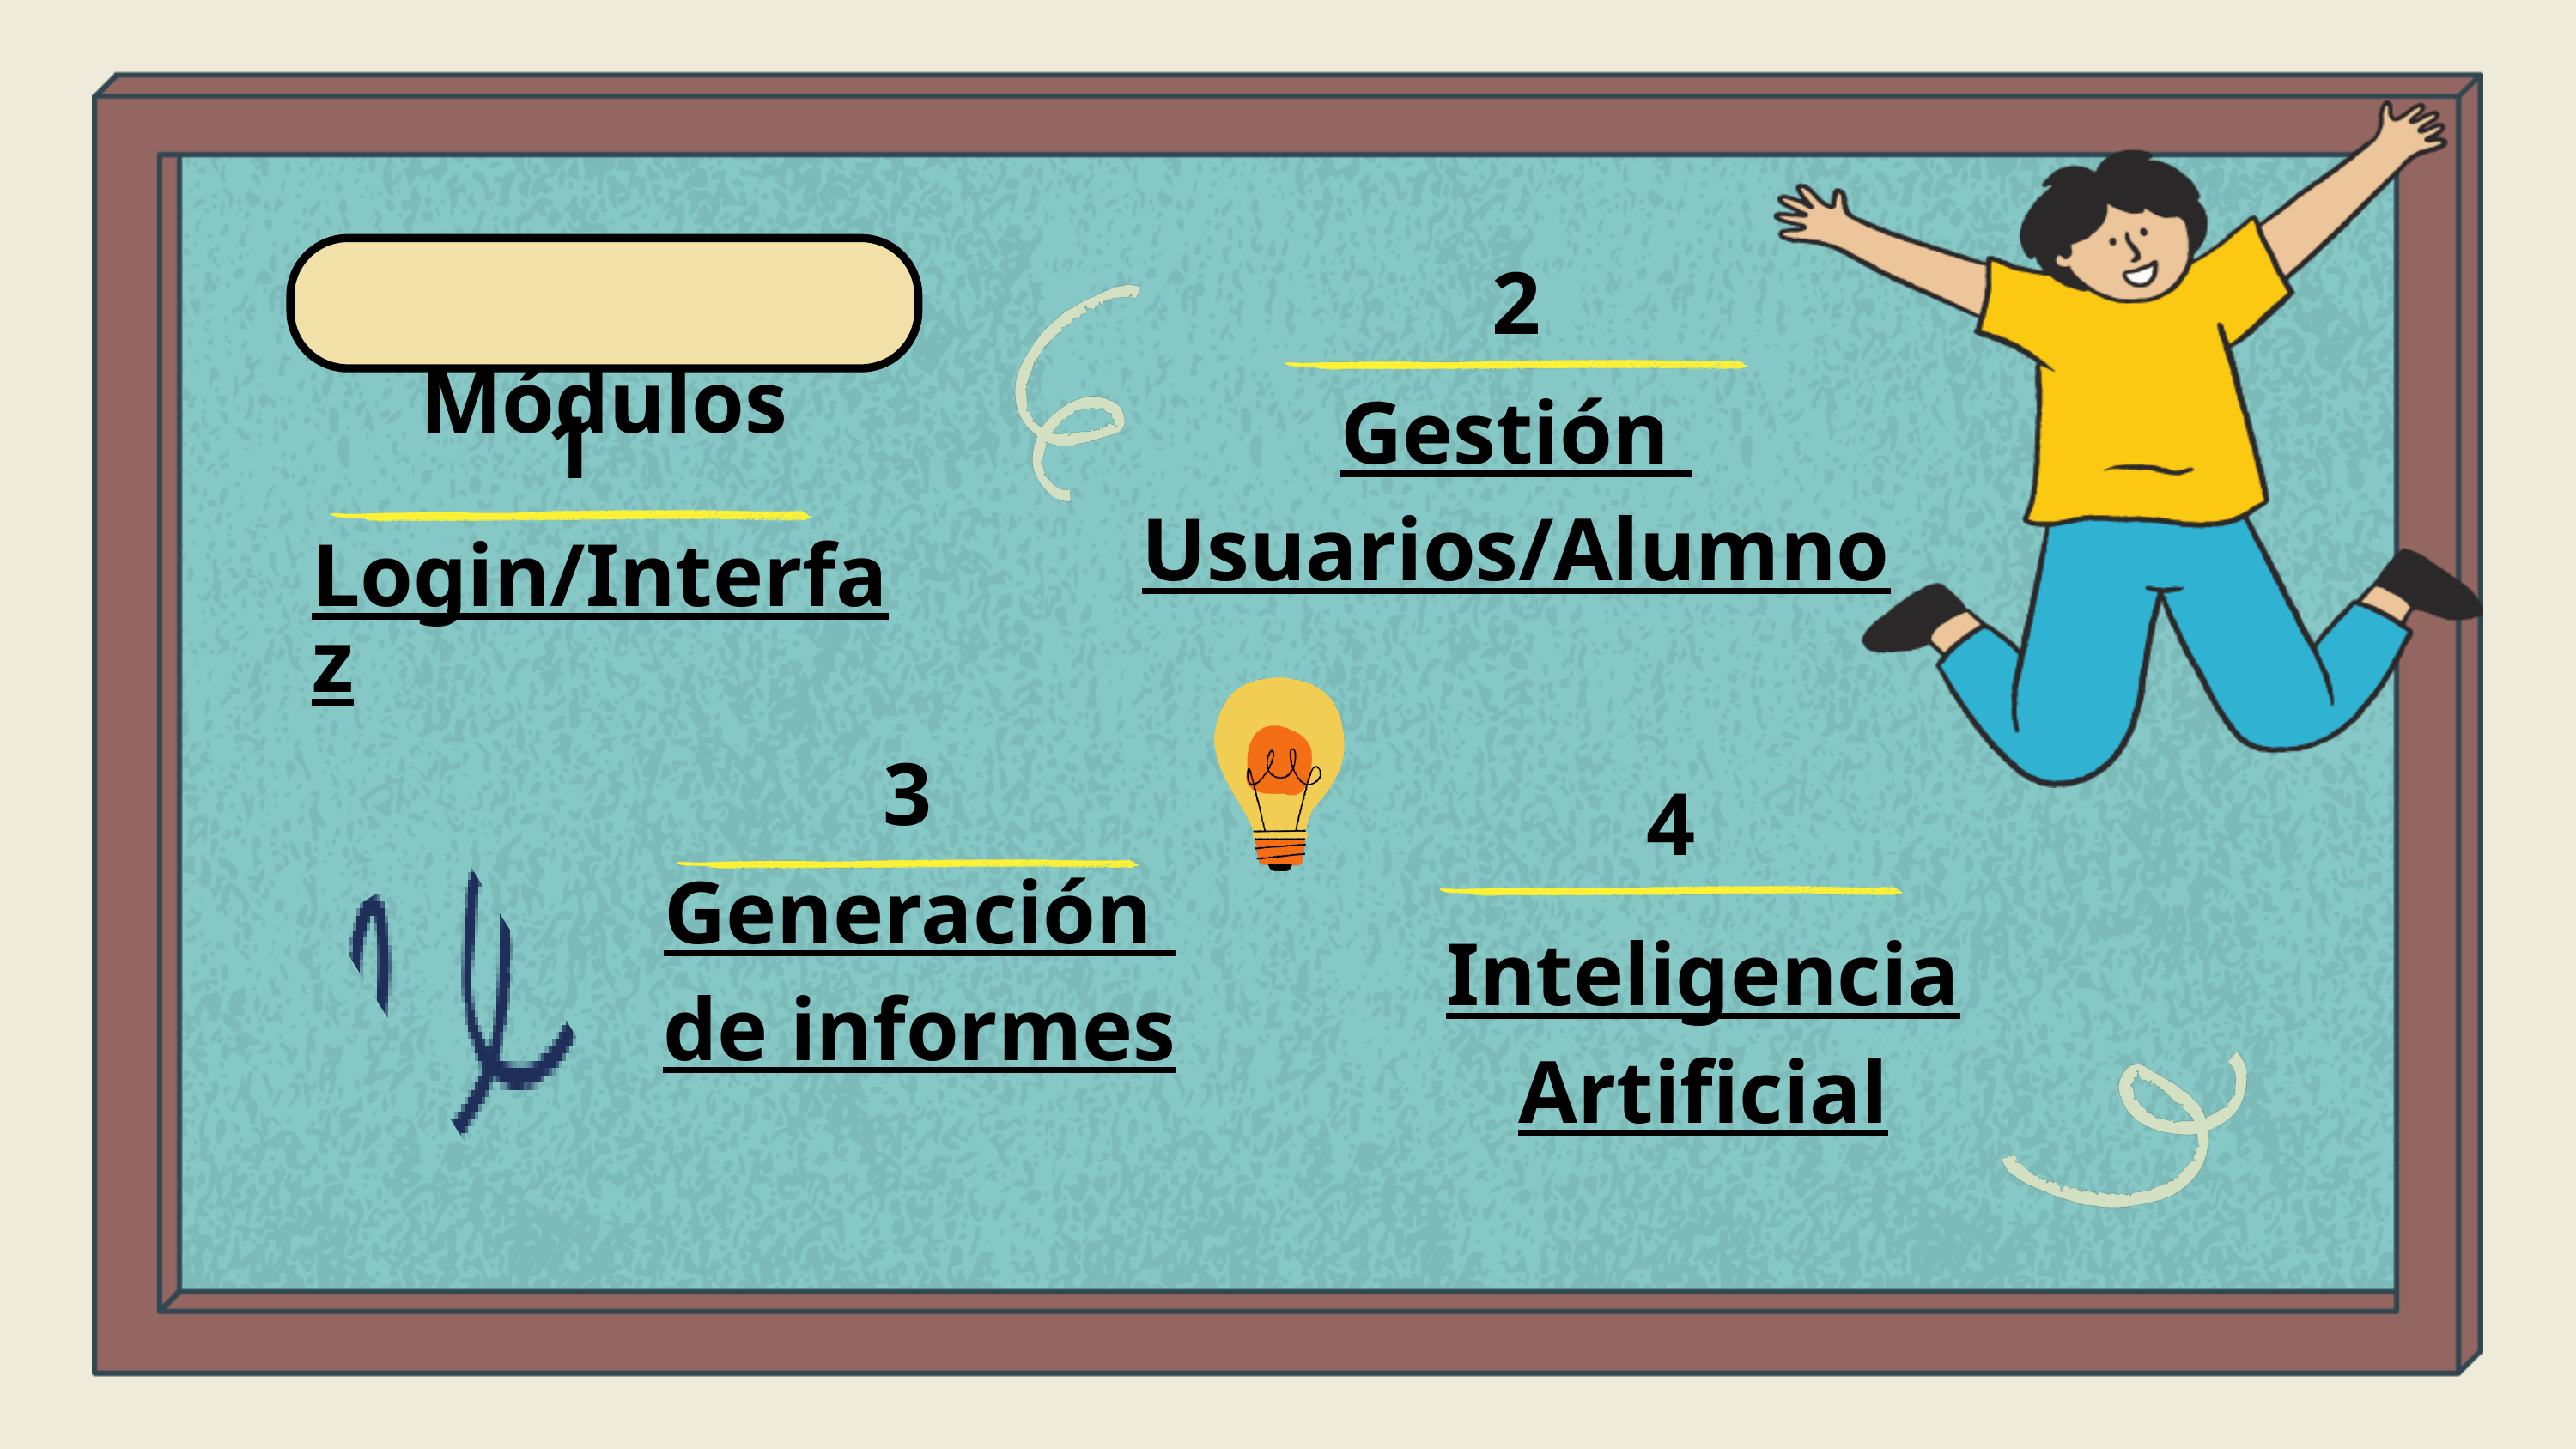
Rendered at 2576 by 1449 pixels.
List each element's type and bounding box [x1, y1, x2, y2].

picture [92, 70, 2484, 1379]
text_box [289, 225, 919, 369]
